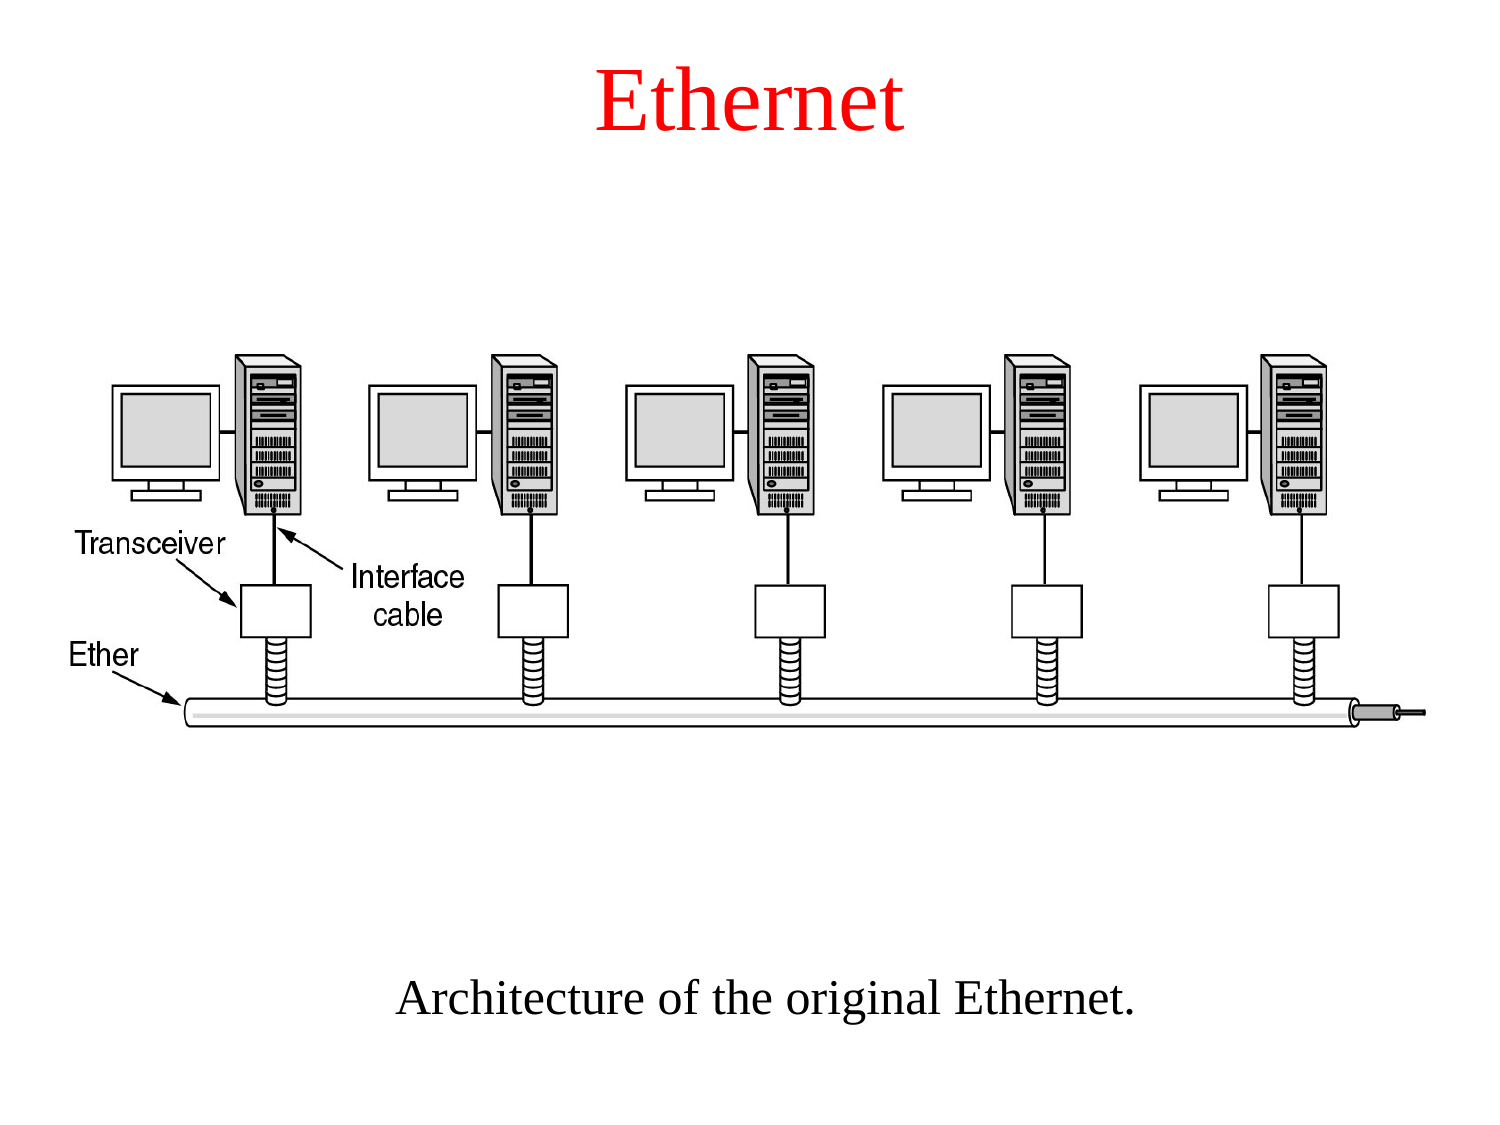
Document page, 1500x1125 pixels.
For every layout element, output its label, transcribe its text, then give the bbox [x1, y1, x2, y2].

list Architecture of the original Ethernet. [15, 957, 1500, 1095]
picture [61, 354, 1434, 734]
title Ethernet [0, 0, 1500, 188]
